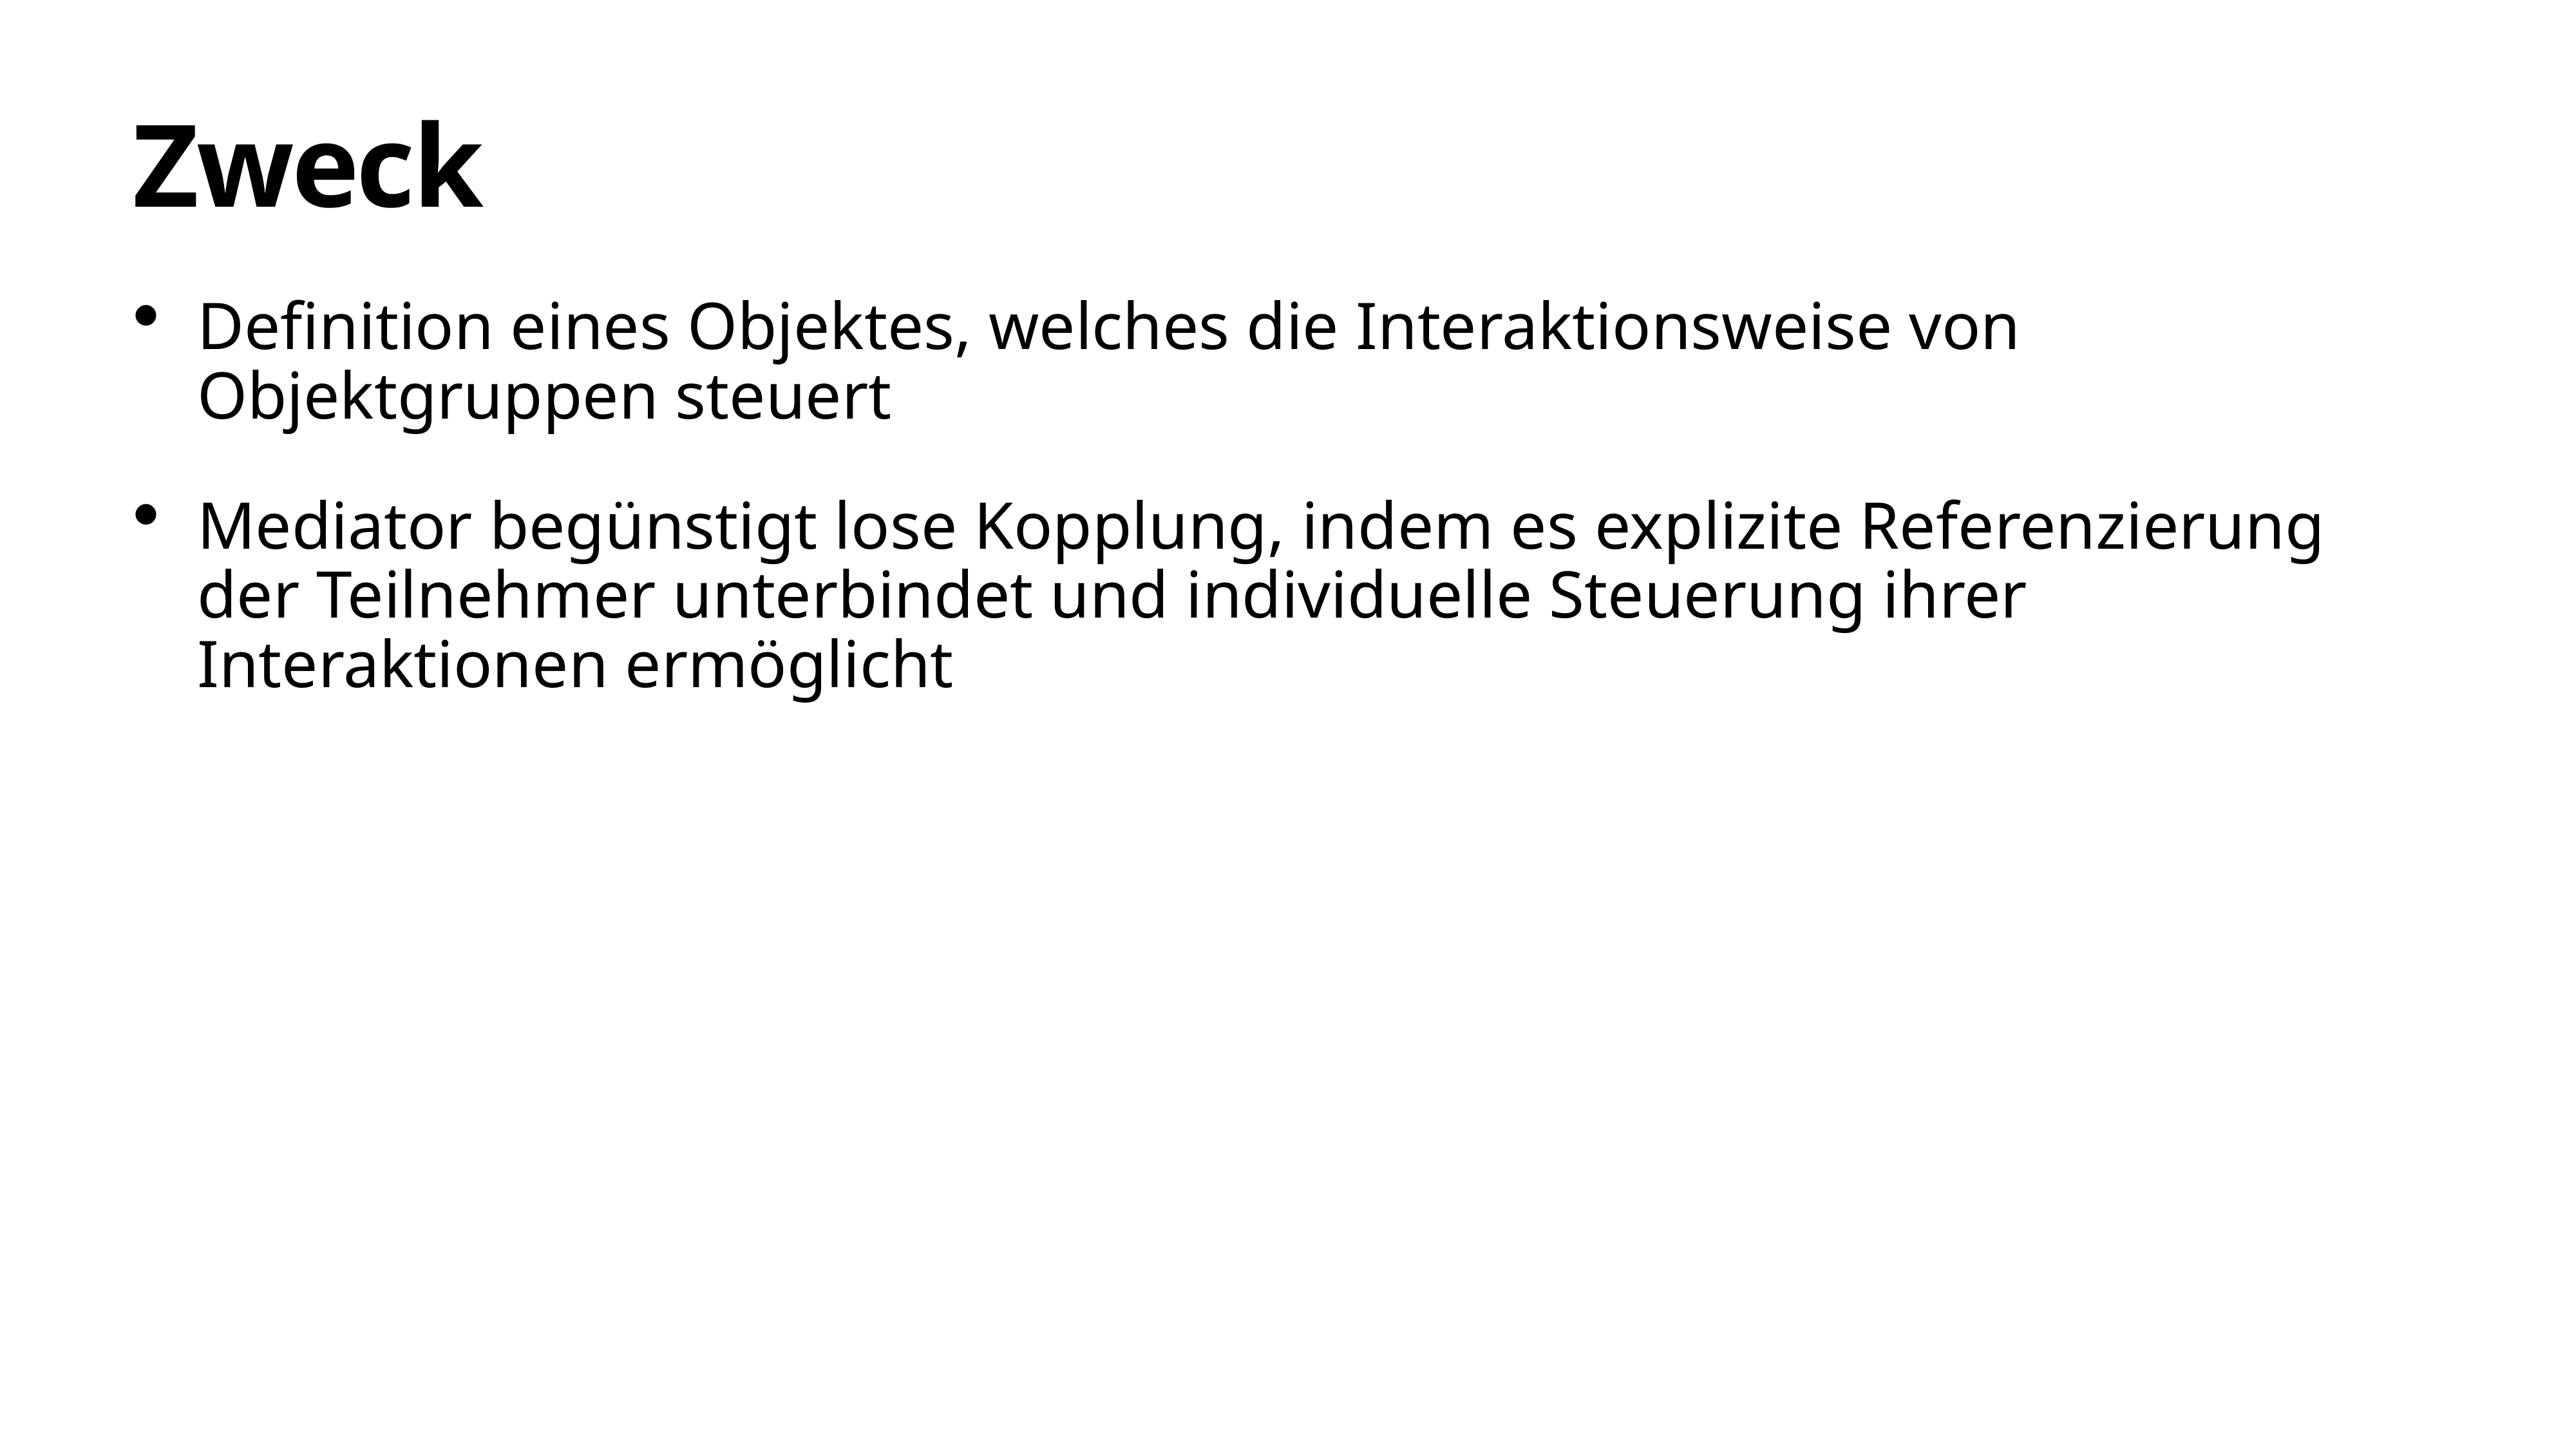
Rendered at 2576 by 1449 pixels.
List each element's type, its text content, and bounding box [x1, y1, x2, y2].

title Zweck [127, 113, 2449, 266]
list Definition eines Objektes, welches die Interaktionsweise von Objektgruppen steuert Mediator begünstigt lose Kopplung, indem es explizite Referenzierung der Teilnehmer unterbindet und individuelle Steuerung ihrer Interaktionen ermöglicht [127, 288, 2449, 1161]
